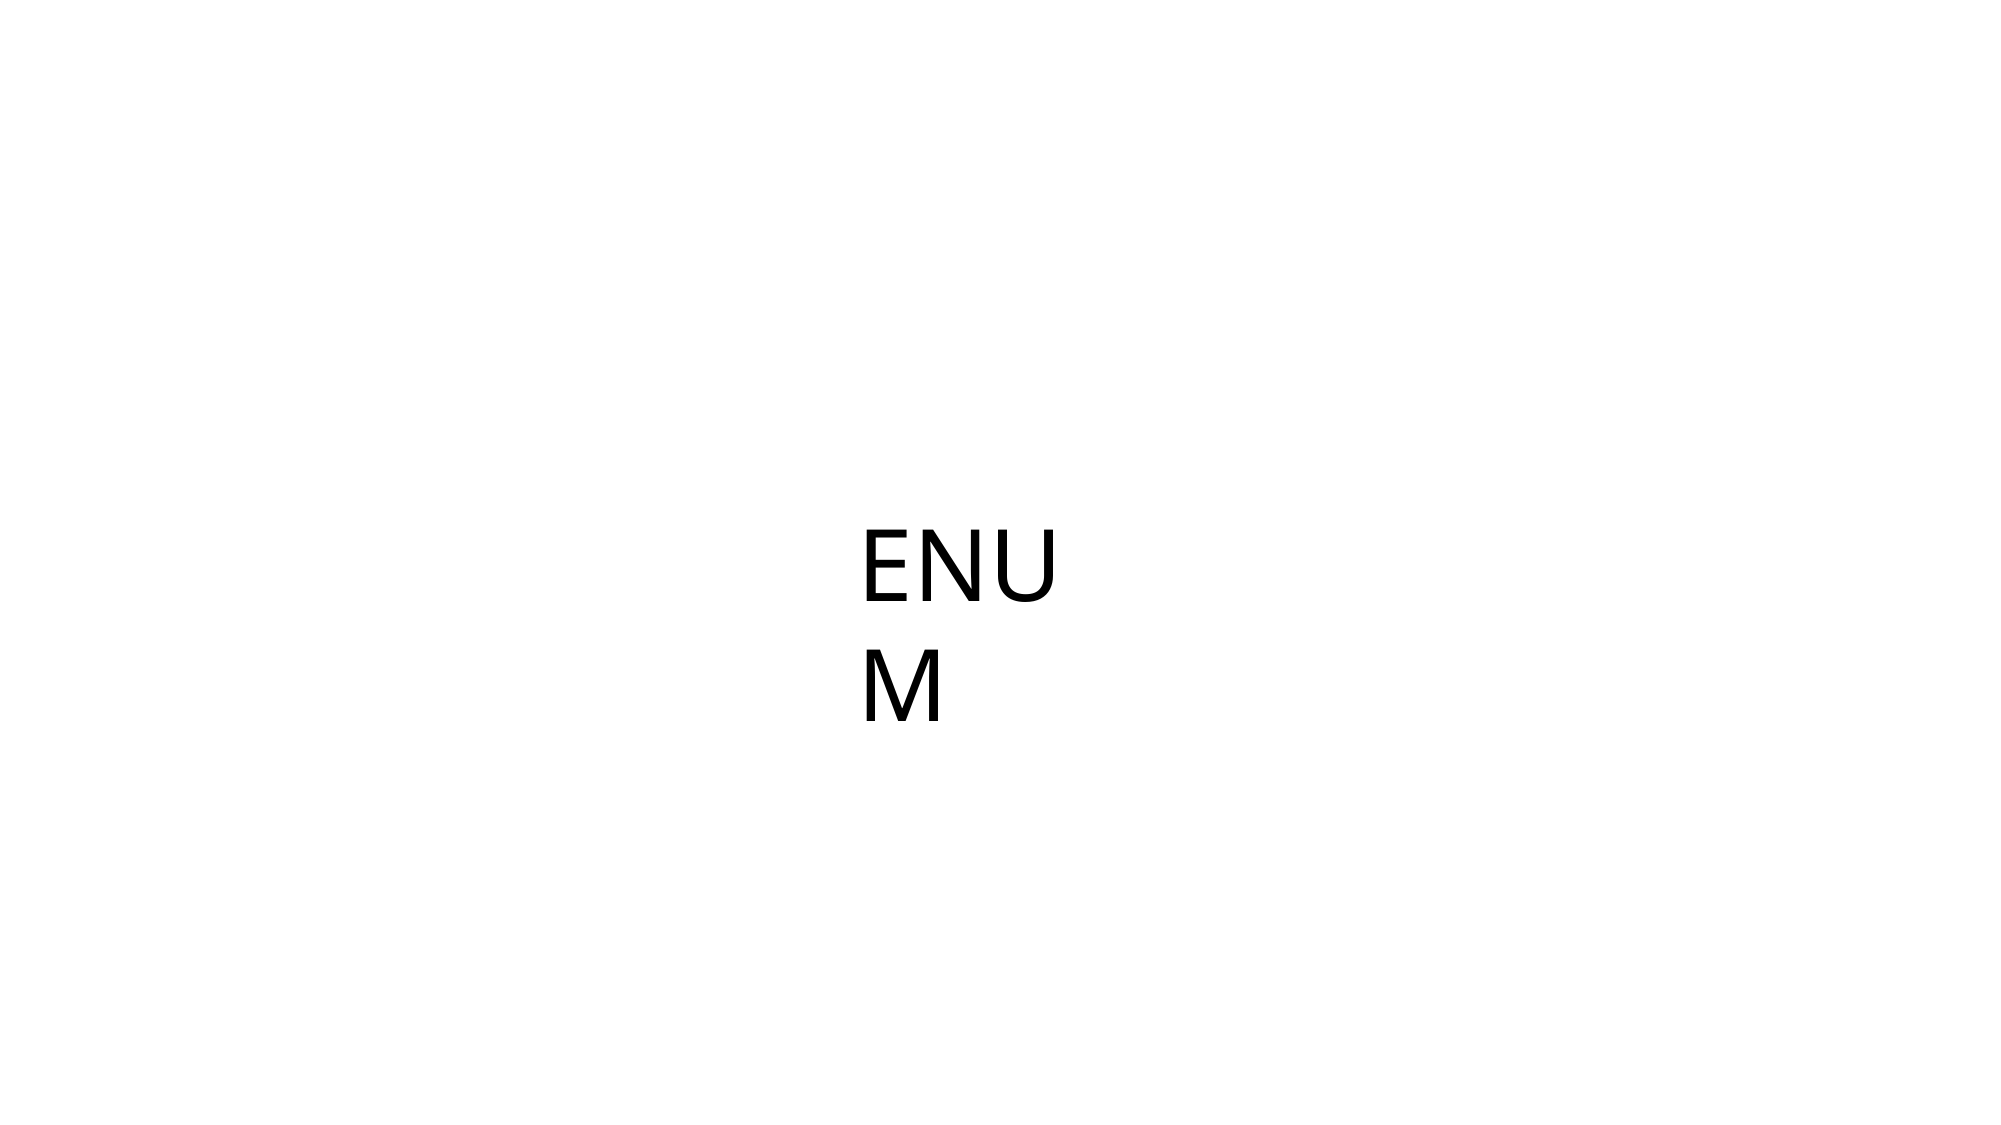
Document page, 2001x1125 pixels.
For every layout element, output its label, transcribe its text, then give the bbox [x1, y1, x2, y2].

text_box ENUM [843, 494, 1157, 749]
